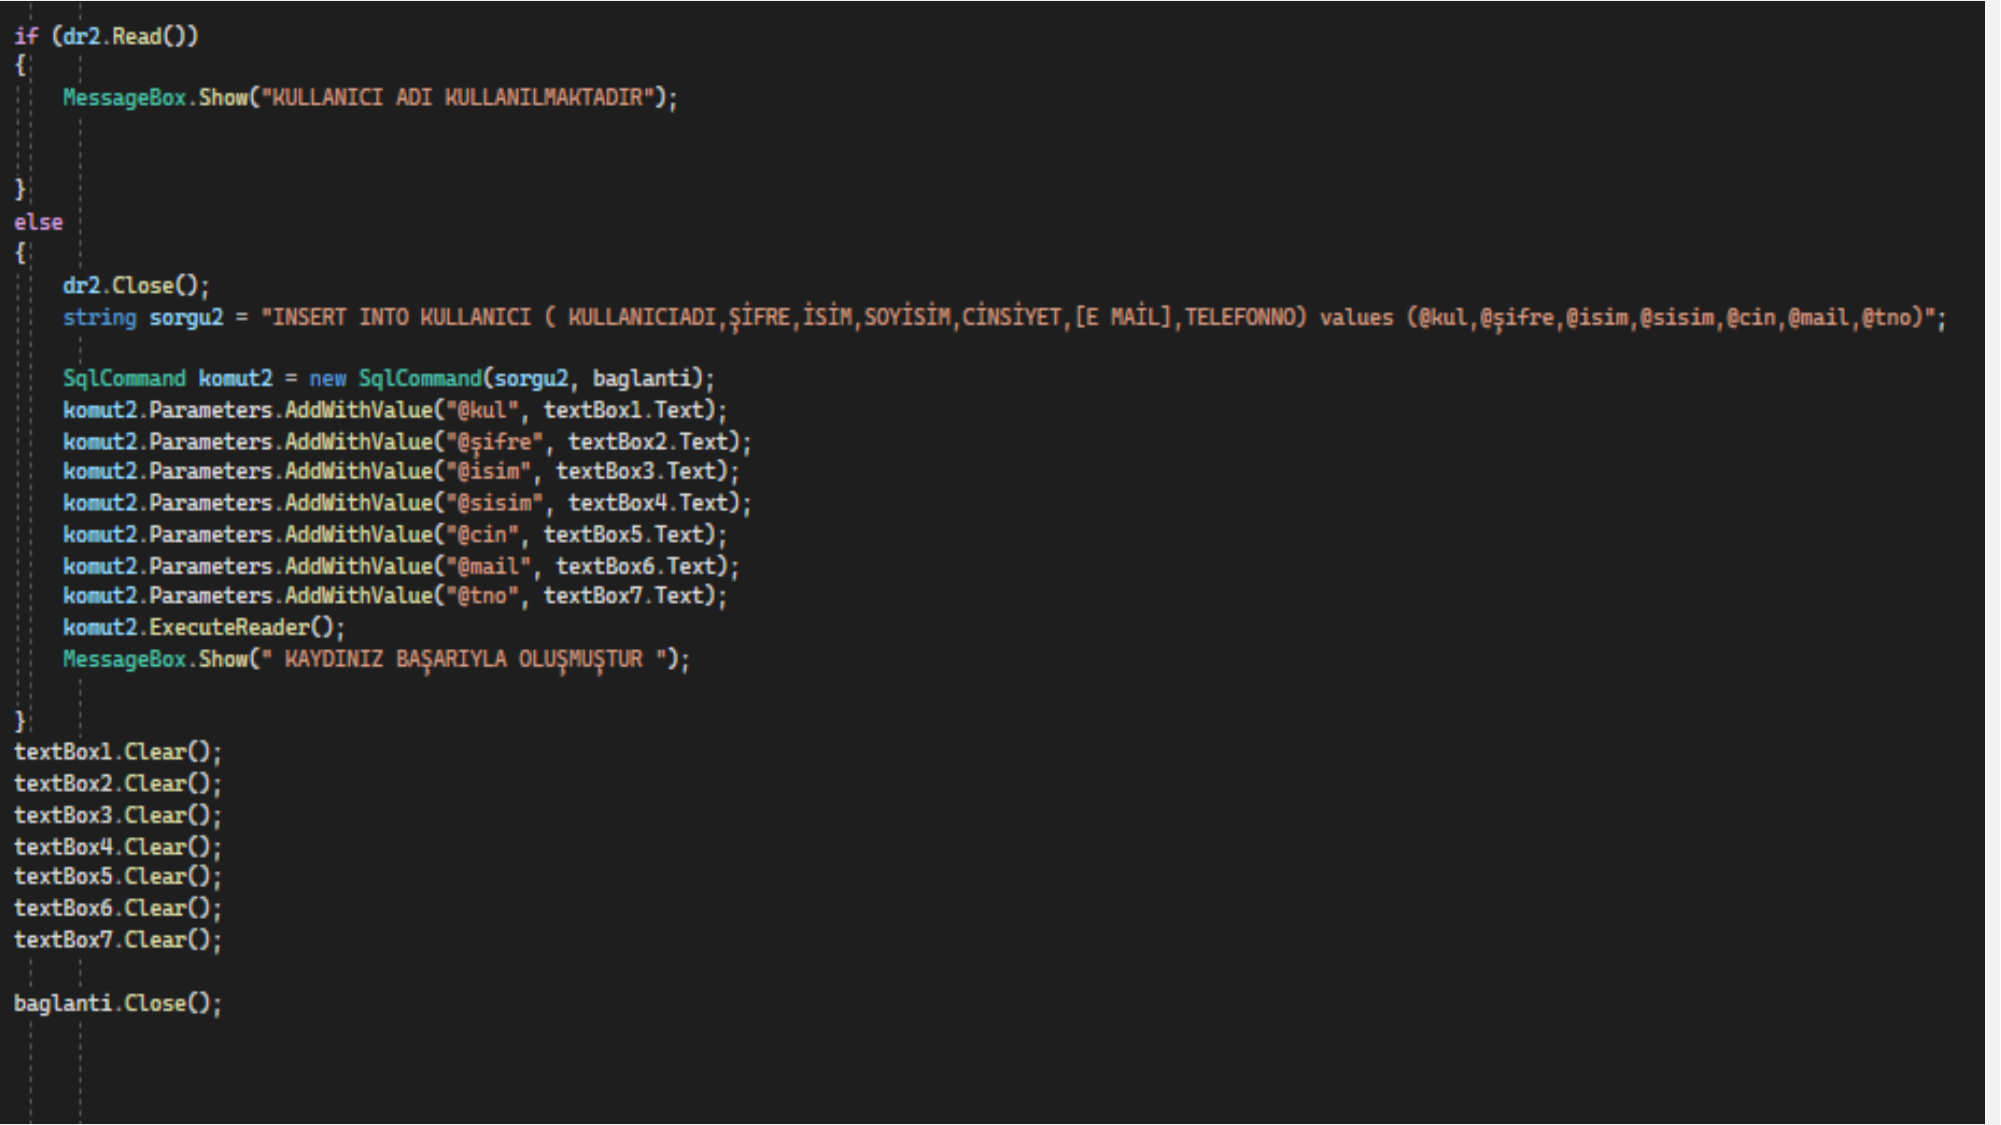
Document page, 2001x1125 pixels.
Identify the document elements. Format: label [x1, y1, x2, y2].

list [0, 1, 1985, 1124]
